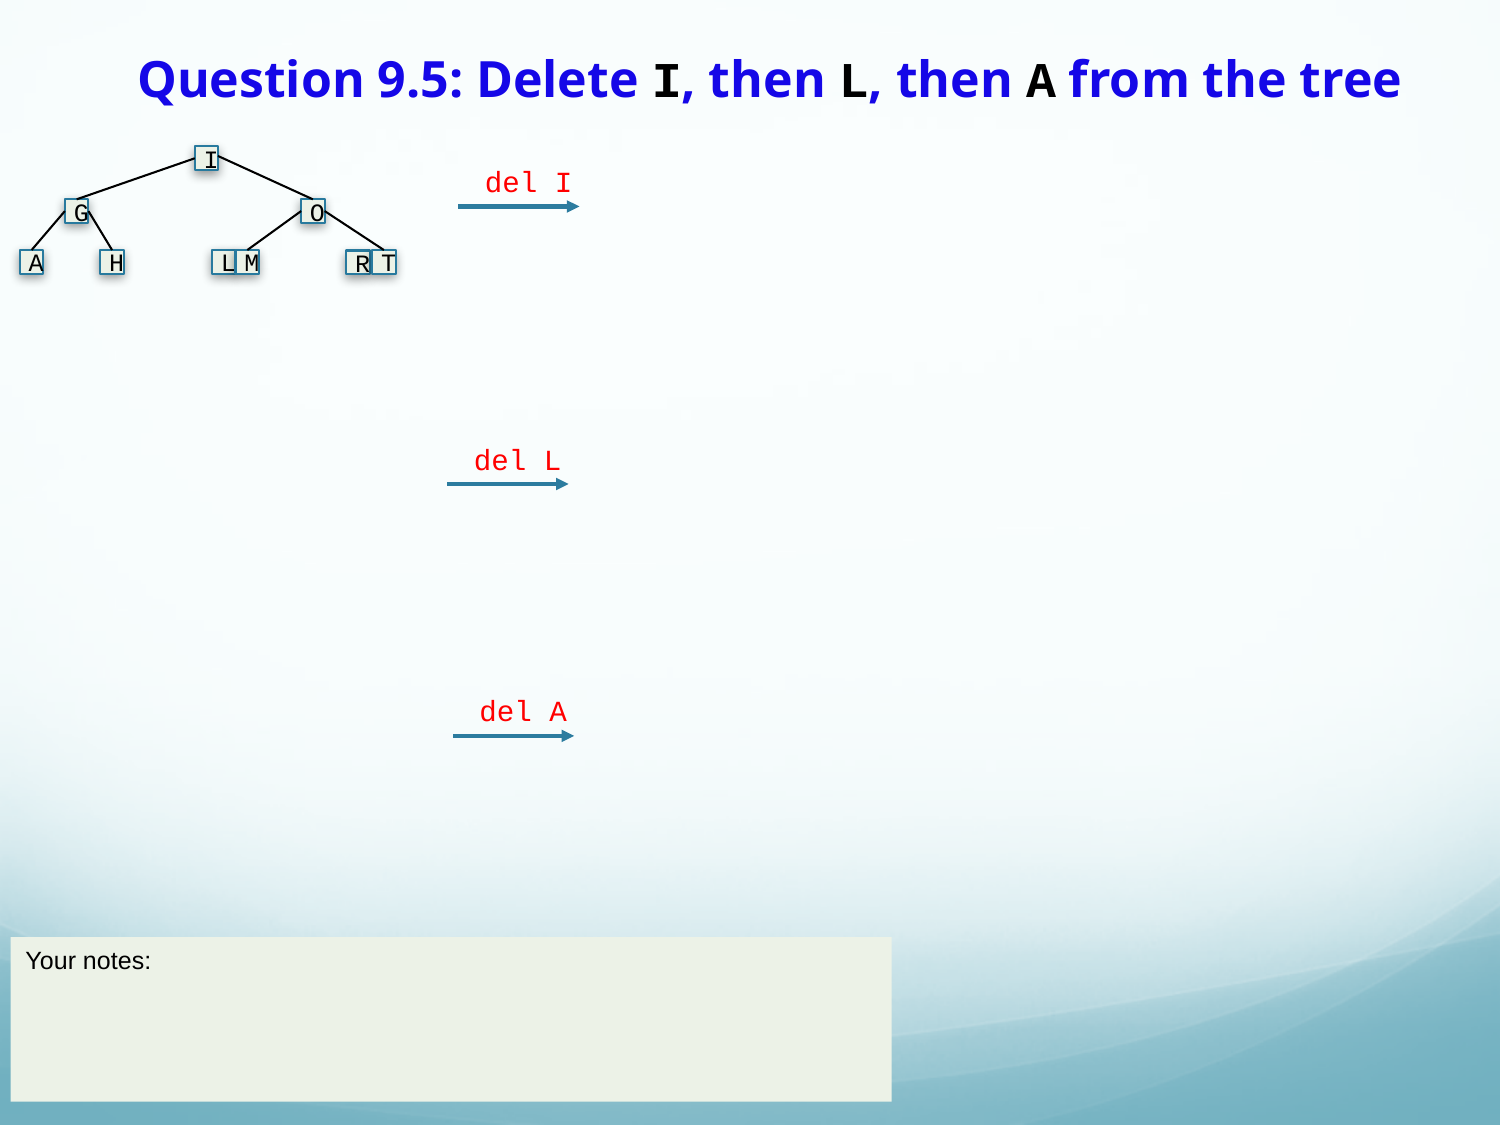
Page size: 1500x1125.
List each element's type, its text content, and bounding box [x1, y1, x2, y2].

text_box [76, 157, 196, 200]
text_box I [194, 145, 219, 171]
title Question 9.5: Delete I, then L, then A from the tree [62, 19, 1478, 136]
text_box M [234, 249, 260, 275]
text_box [324, 210, 385, 251]
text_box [441, 432, 578, 485]
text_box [31, 210, 66, 251]
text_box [246, 210, 302, 251]
text_box H [99, 249, 125, 275]
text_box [452, 155, 589, 207]
text_box R [345, 262, 364, 275]
text_box G [64, 198, 81, 224]
text_box T [371, 249, 397, 275]
text_box O [308, 198, 326, 224]
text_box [447, 684, 583, 737]
text_box Your notes: [10, 937, 892, 1102]
text_box L [211, 249, 231, 275]
text_box A [19, 249, 44, 275]
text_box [87, 210, 113, 251]
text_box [217, 155, 314, 200]
